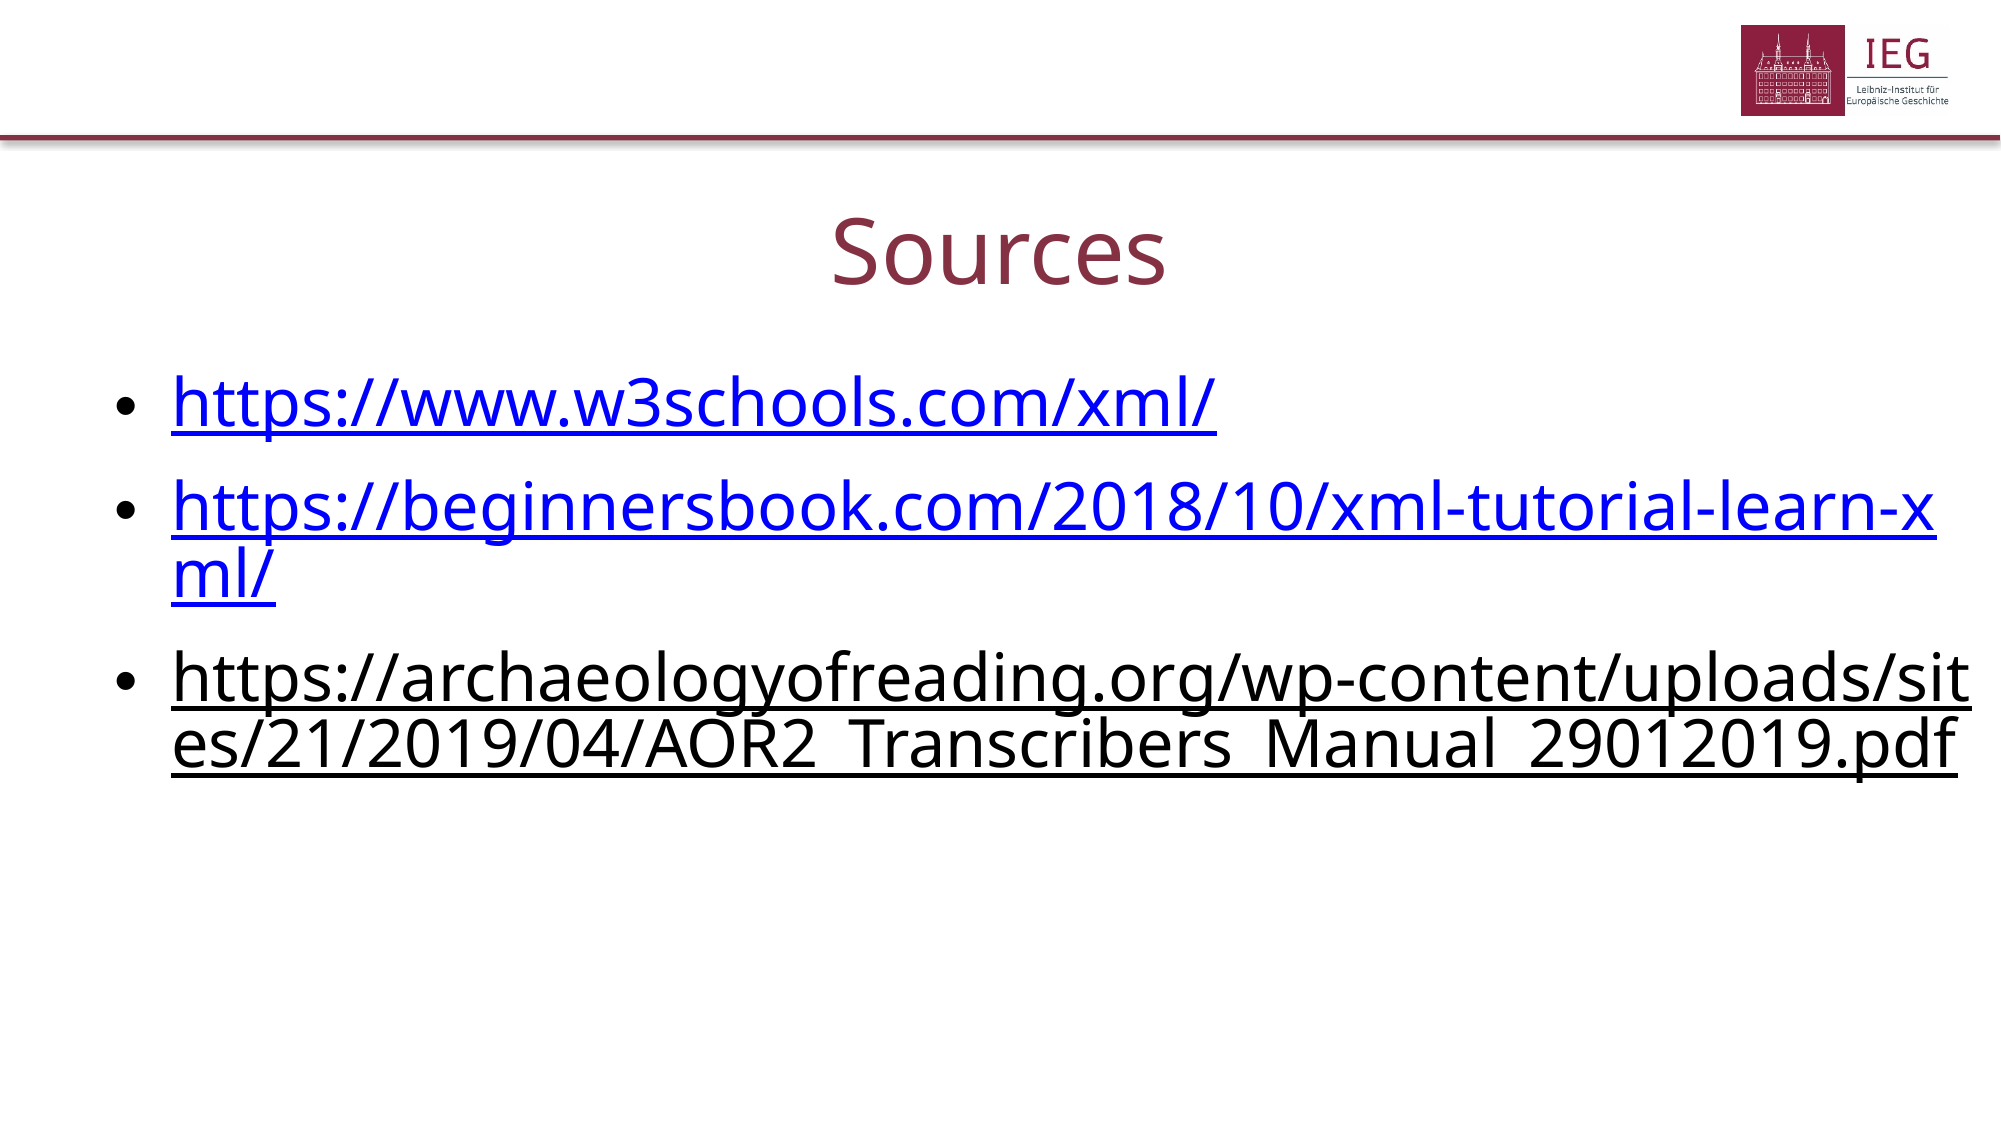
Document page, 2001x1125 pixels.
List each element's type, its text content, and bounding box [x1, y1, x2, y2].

text_box https://www.w3schools.com/xml/ https://beginnersbook.com/2018/10/xml-tutorial-learn-xml/ https://archaeologyofreading.org/wp-content/uploads/sites/21/2019/04/AOR2_Transcribers_Manual_29012019.pdf [99, 352, 2000, 1028]
picture [1741, 25, 1950, 116]
text_box Sources [99, 154, 1900, 342]
